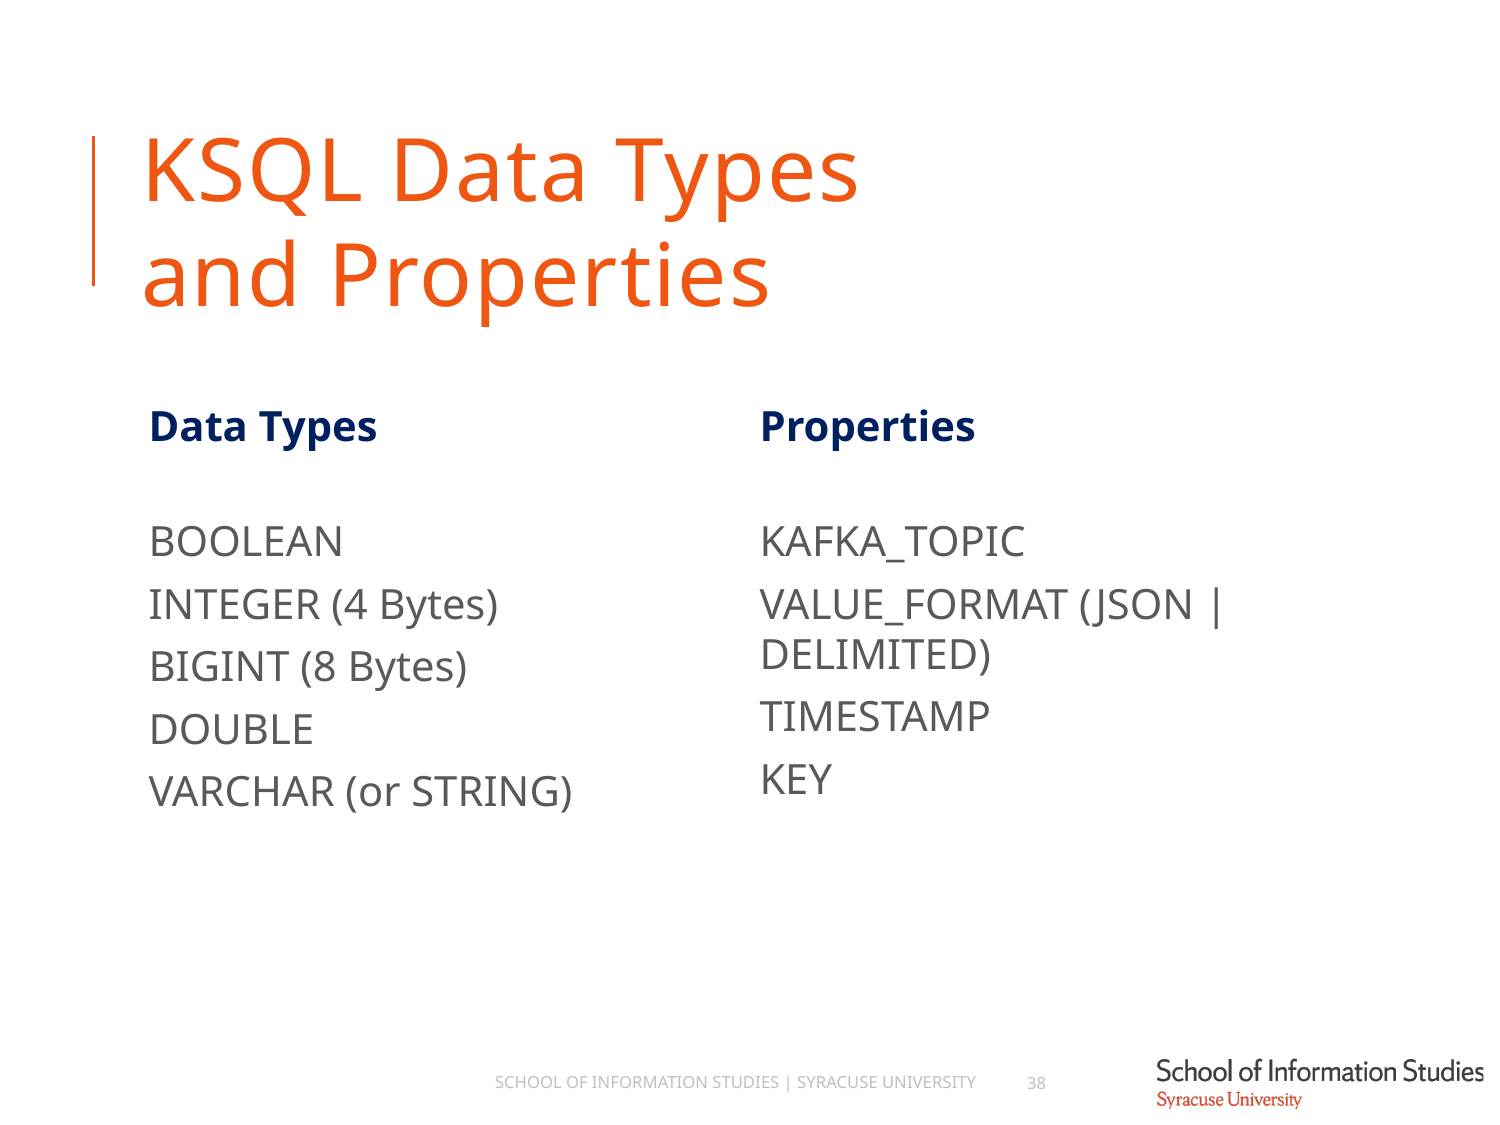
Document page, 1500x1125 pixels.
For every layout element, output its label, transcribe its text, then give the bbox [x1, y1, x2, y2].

list Properties [737, 357, 1323, 493]
slide_number 38 [1012, 1061, 1149, 1107]
list Data Types [126, 357, 711, 493]
title KSQL Data Types and Properties [126, 96, 1322, 342]
list KAFKA_TOPIC VALUE_FORMAT (JSON | DELIMITED) TIMESTAMP KEY [737, 507, 1323, 1041]
footer School of Information Studies | Syracuse University [283, 1061, 993, 1106]
list BOOLEAN INTEGER (4 Bytes) BIGINT (8 Bytes) DOUBLE VARCHAR (or STRING) [126, 507, 711, 1041]
